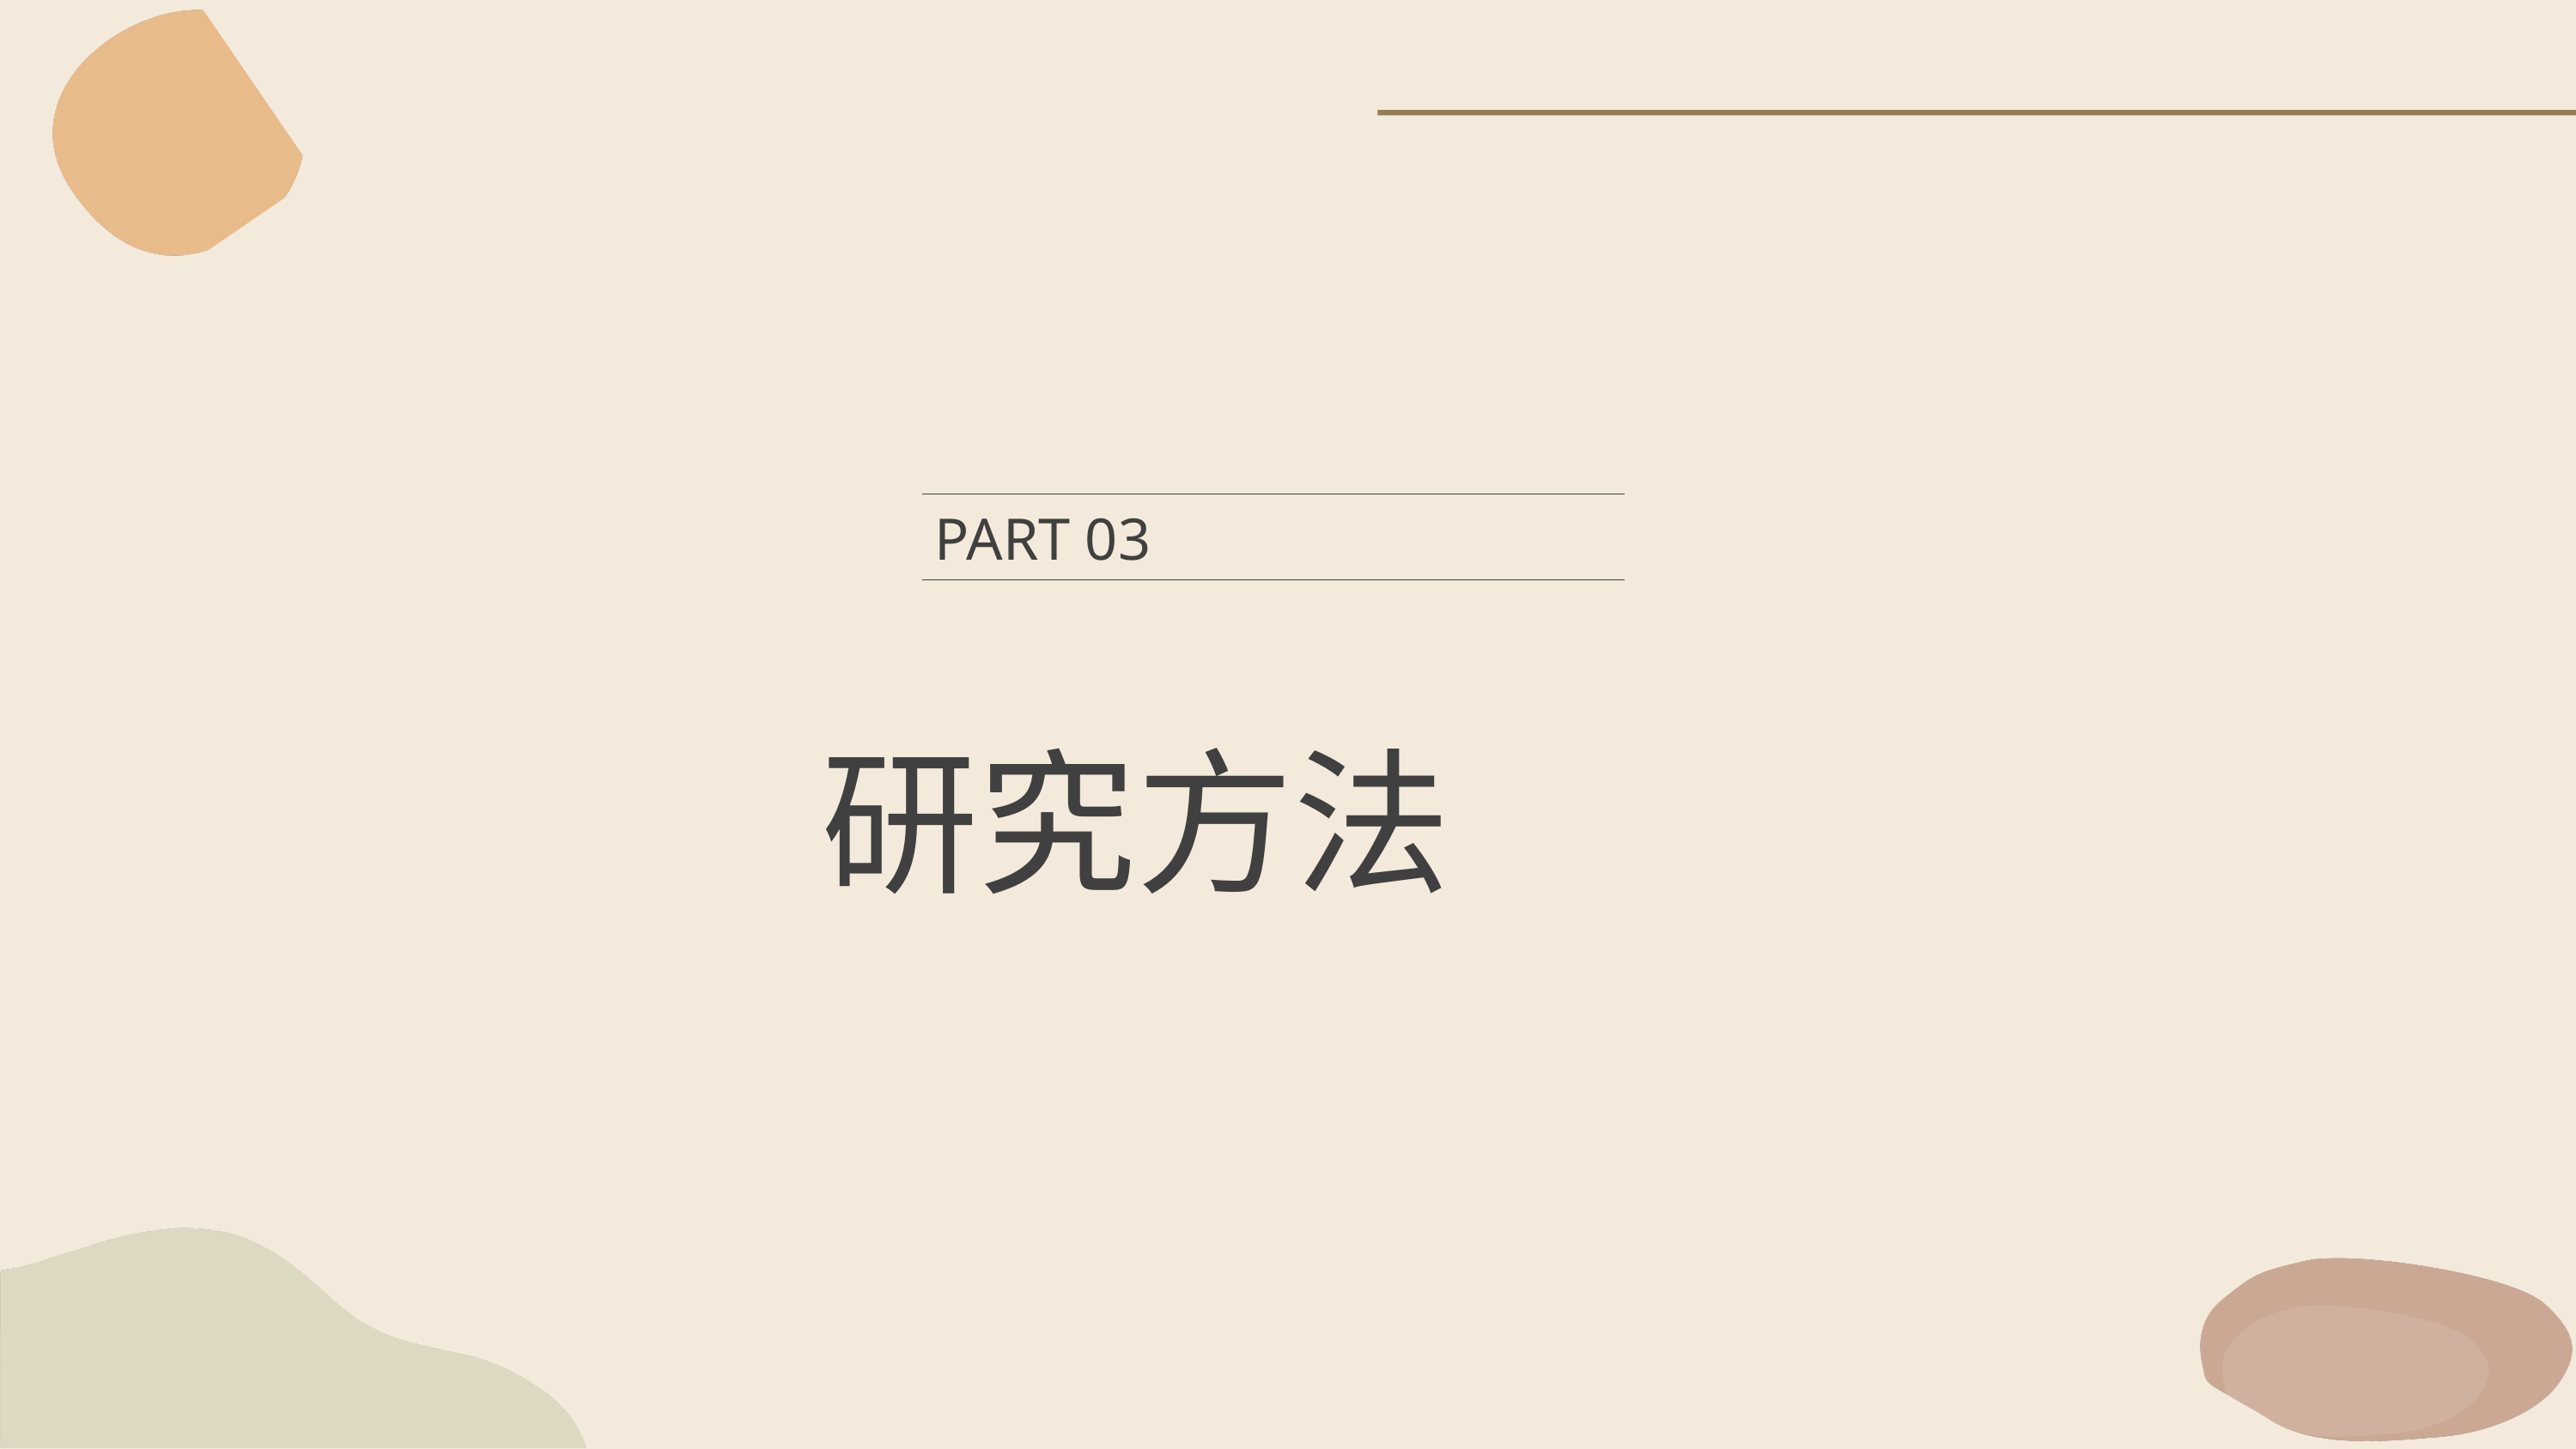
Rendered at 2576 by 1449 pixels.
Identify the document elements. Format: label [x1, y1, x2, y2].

text_box [0, 1228, 586, 1448]
text_box [808, 494, 1767, 872]
text_box [0, 0, 317, 303]
text_box [2189, 1250, 2576, 1449]
